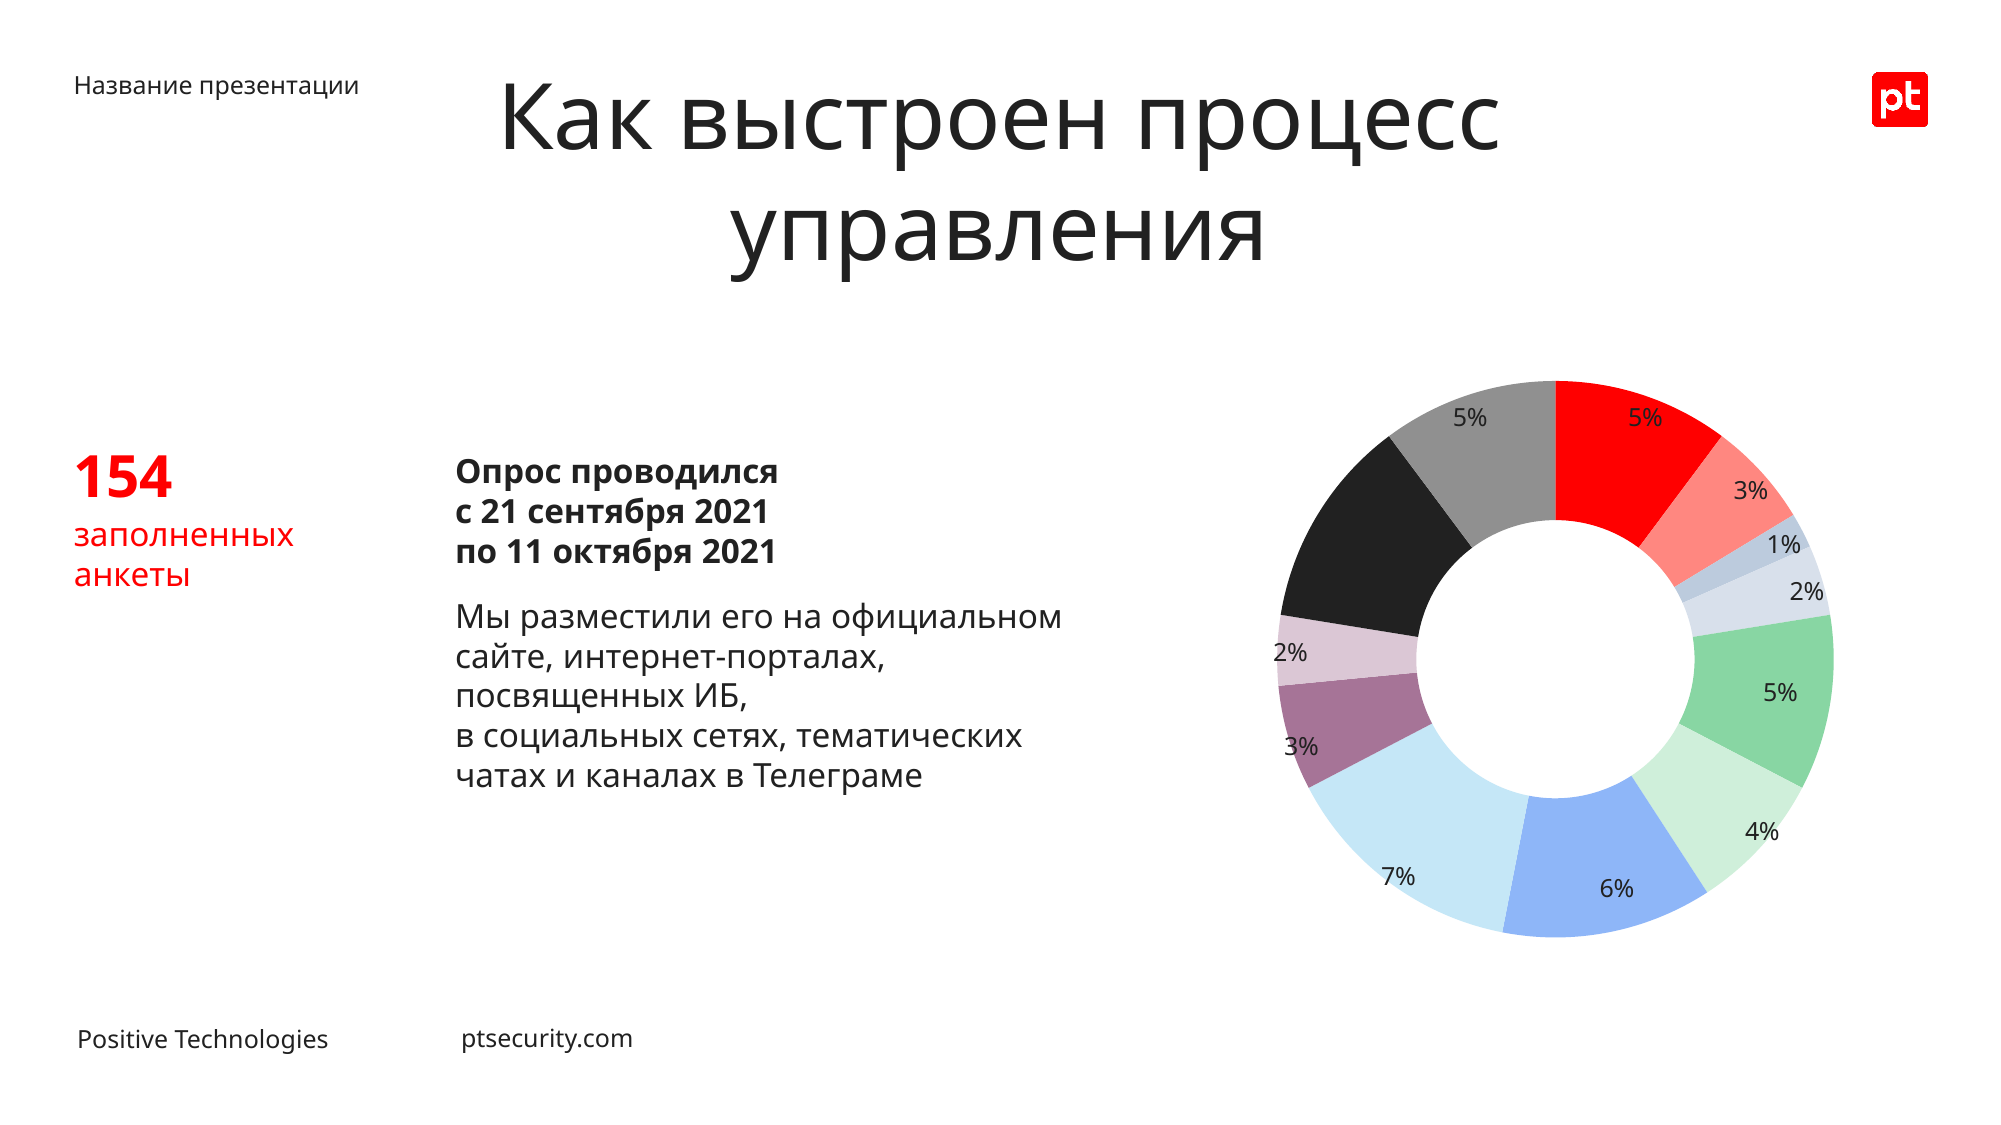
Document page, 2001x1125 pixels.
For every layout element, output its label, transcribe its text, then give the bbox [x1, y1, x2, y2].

text_box Как выстроен процесс управления [391, 50, 1609, 286]
text_box Опрос проводился с 21 сентября 2021 по 11 октября 2021 Мы разместили его на официальном сайте, интернет-порталах, посвященных ИБ, в социальных сетях, тематических чатах и каналах в Телеграме [439, 978, 1088, 1046]
list Название презентации [58, 54, 391, 115]
list заполненных анкеты [58, 517, 327, 786]
chart [327, 320, 1914, 978]
list 154 [58, 390, 327, 517]
picture [1872, 72, 1928, 127]
